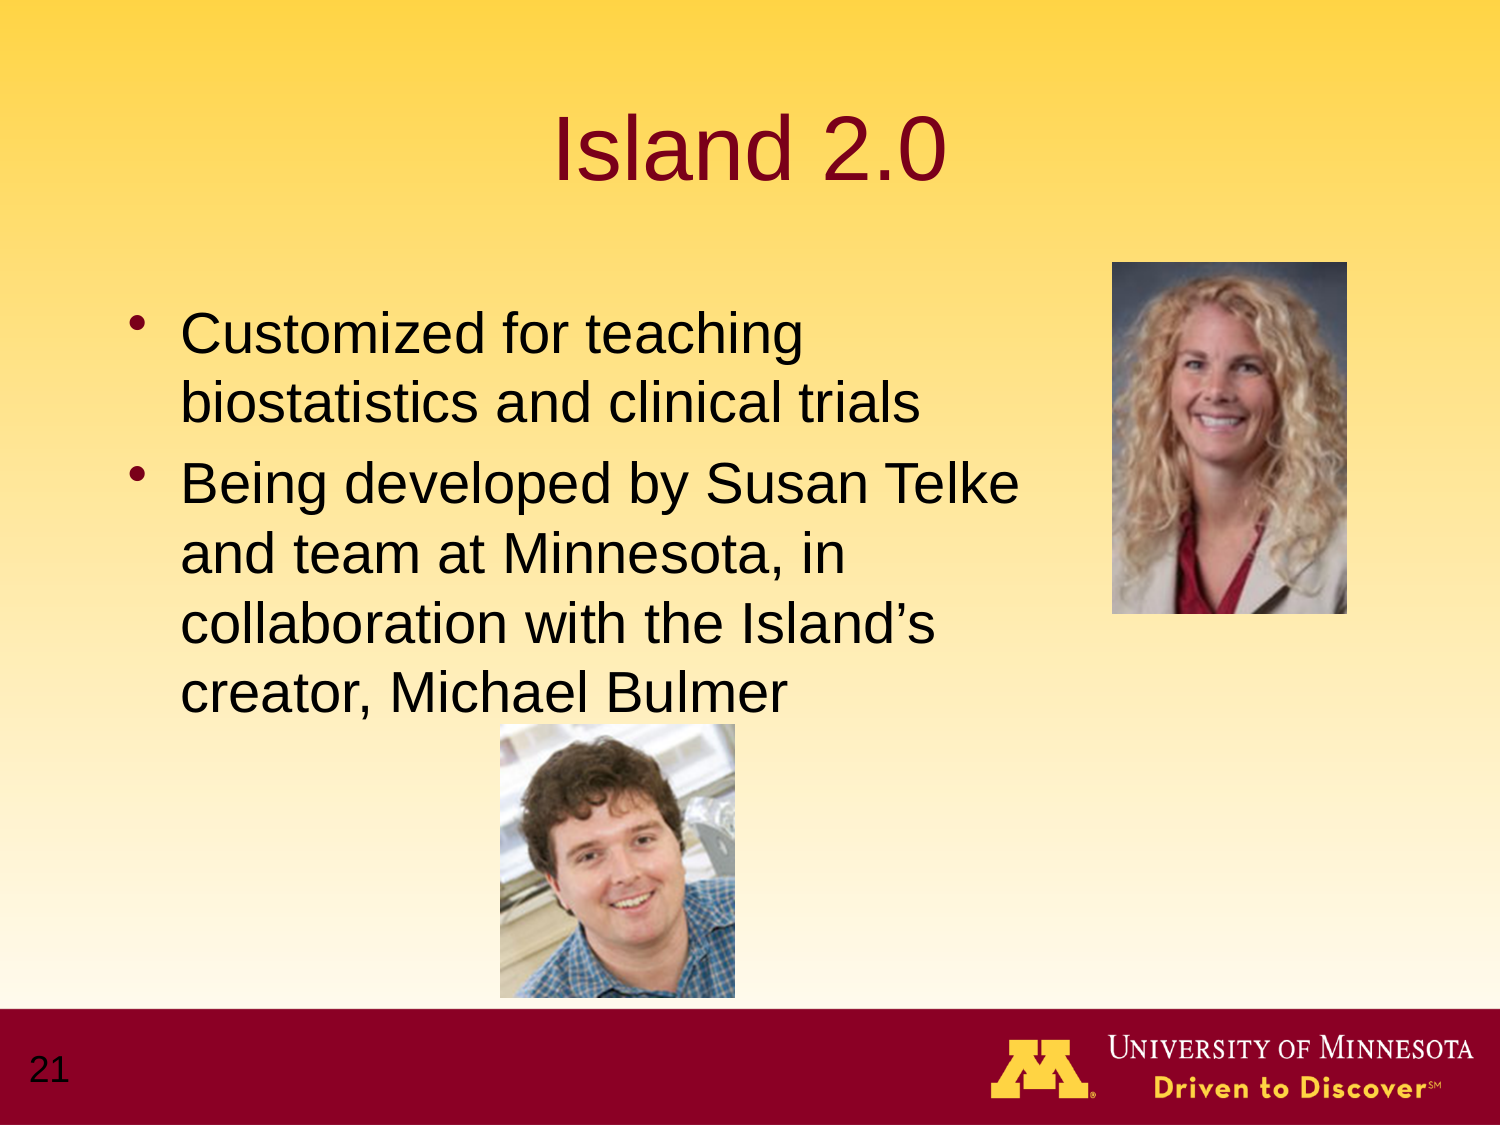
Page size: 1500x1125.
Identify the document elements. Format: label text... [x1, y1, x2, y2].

picture [0, 0, 1500, 1125]
list Customized for teaching biostatistics and clinical trials Being developed by Susan Telke and team at Minnesota, in collaboration with the Island’s creator, Michael Bulmer [112, 287, 1113, 738]
title Island 2.0 [112, 50, 1388, 238]
